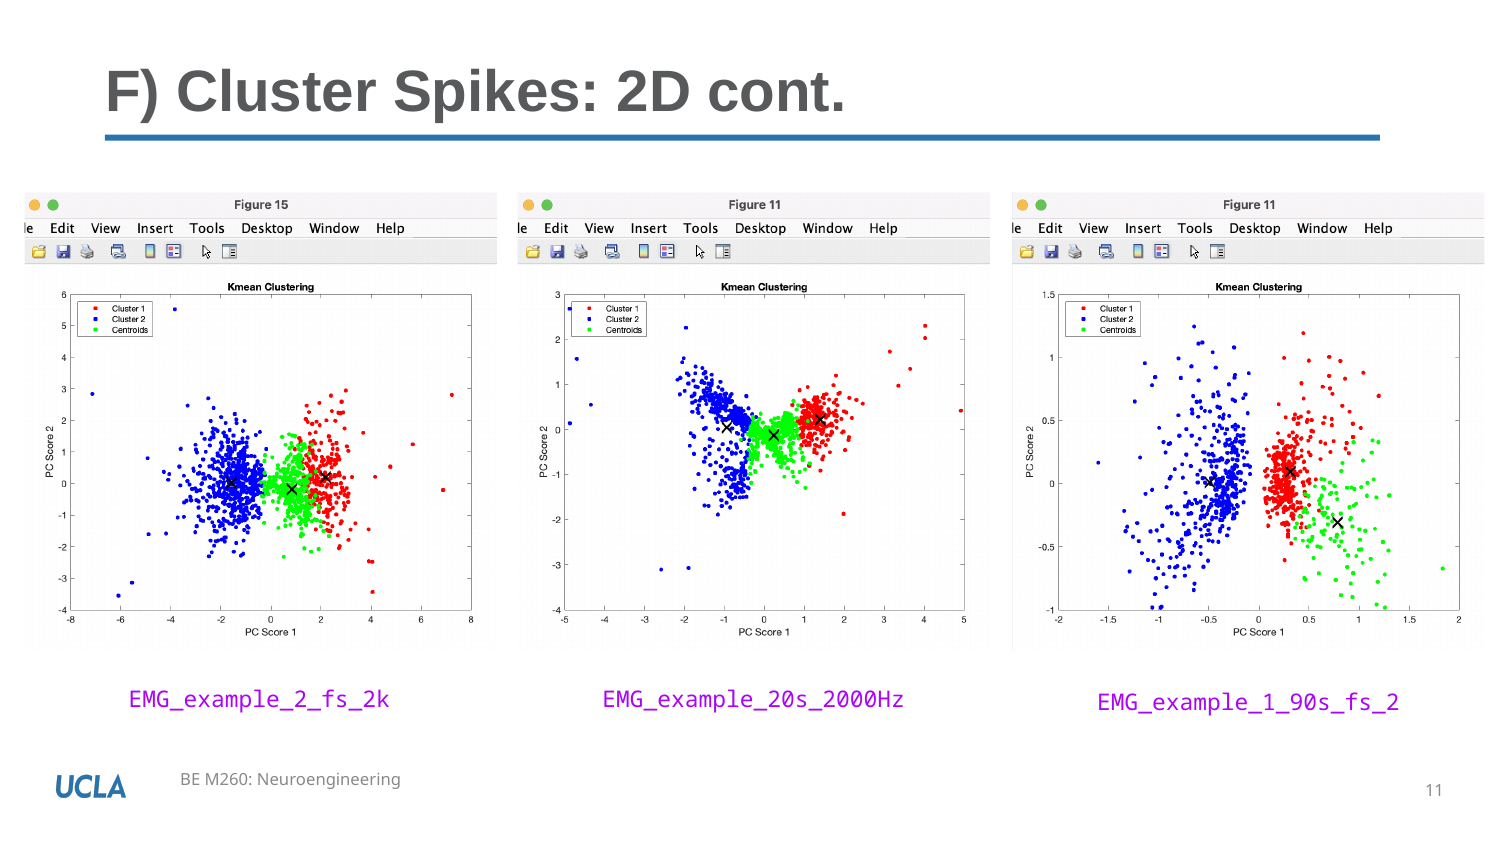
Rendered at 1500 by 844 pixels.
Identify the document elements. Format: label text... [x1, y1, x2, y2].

list EMG_example_1_90s_fs_2 [1012, 657, 1485, 716]
picture [24, 192, 497, 652]
picture [1012, 192, 1485, 652]
picture [517, 192, 990, 652]
picture [56, 774, 126, 798]
title F) Cluster Spikes: 2D cont. [105, 60, 1380, 125]
list EMG_example_2_fs_2k [23, 654, 496, 713]
list EMG_example_20s_2000Hz [517, 654, 990, 713]
slide_number 11 [1425, 780, 1500, 840]
